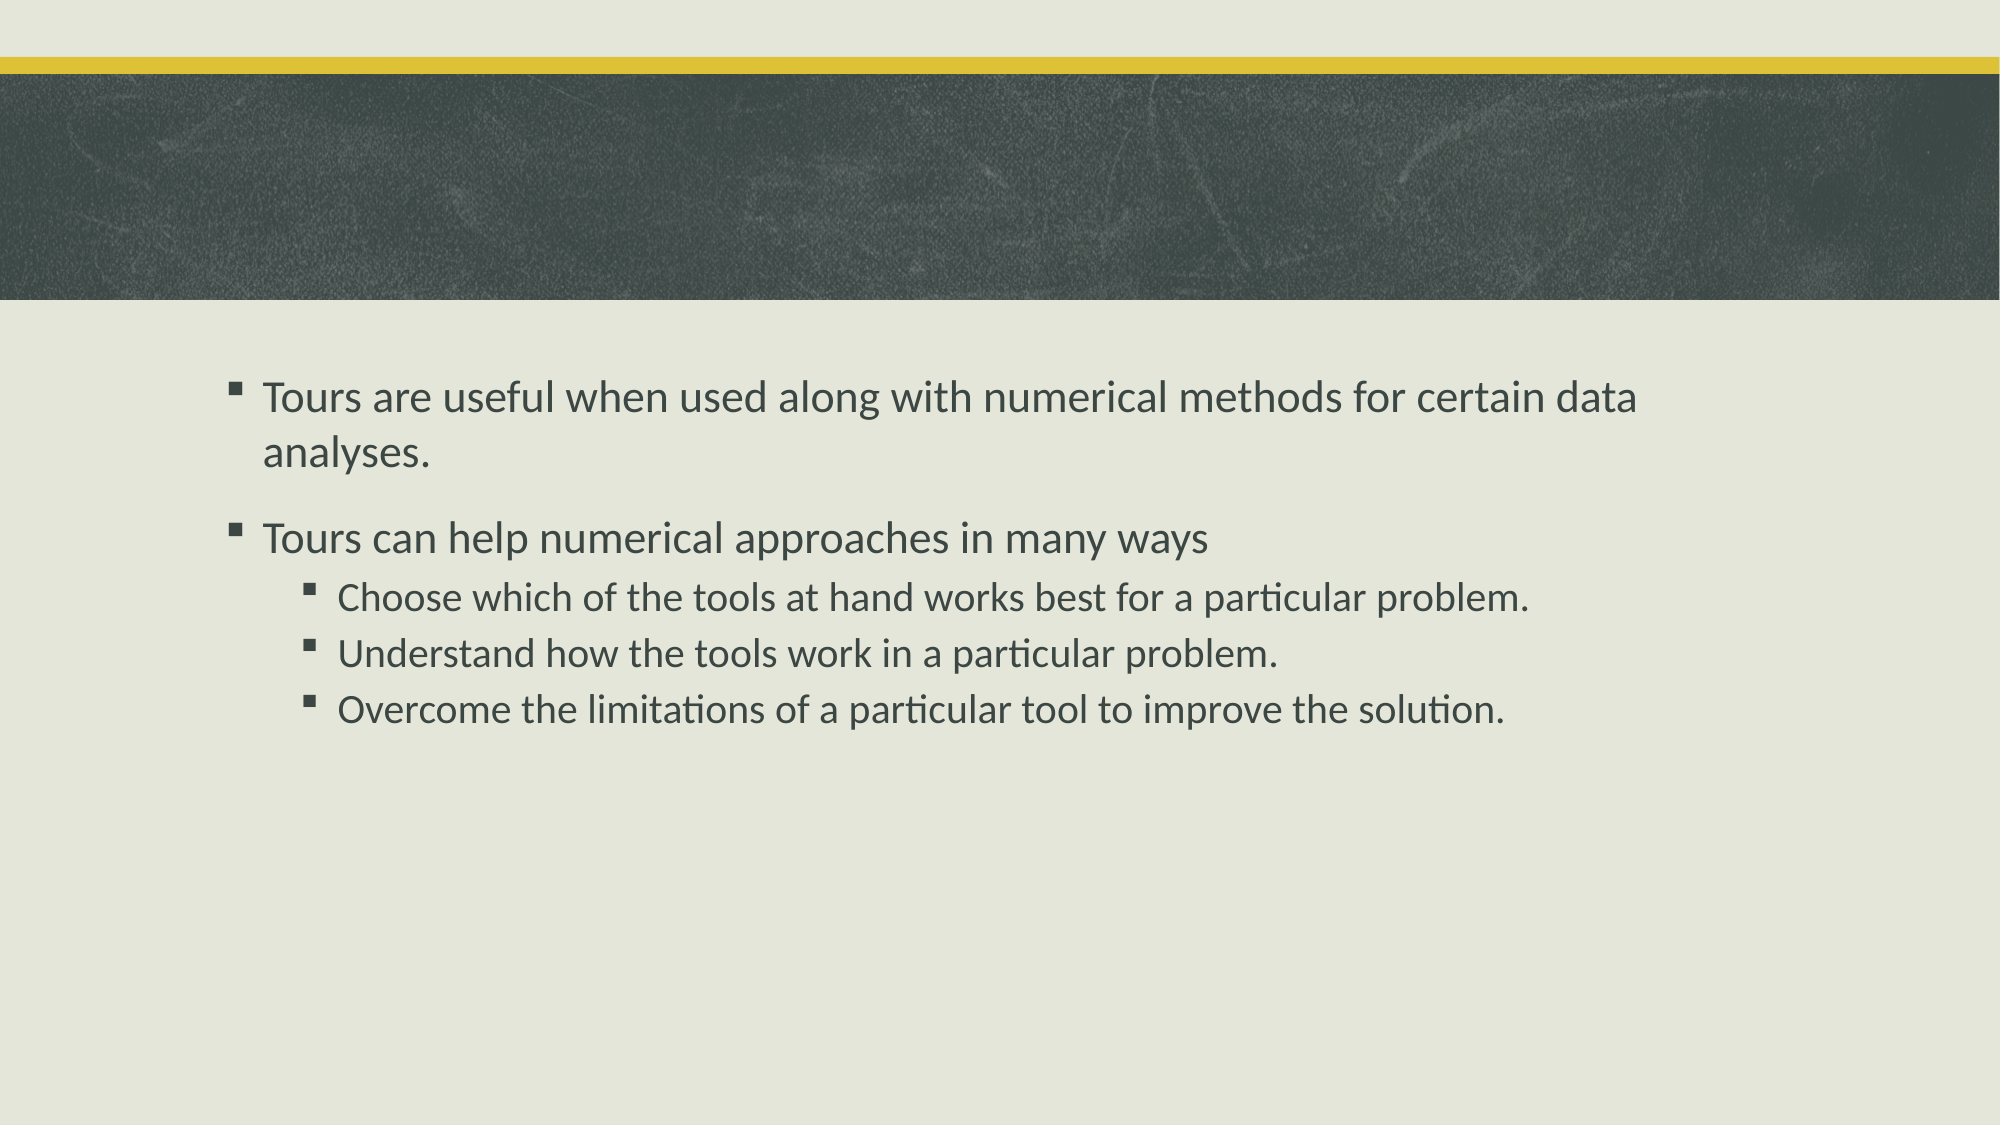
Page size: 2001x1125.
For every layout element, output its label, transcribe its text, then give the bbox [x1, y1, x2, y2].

list Tours are useful when used along with numerical methods for certain data analyses. Tours can help numerical approaches in many ways Choose which of the tools at hand works best for a particular problem. Understand how the tools work in a particular problem. Overcome the limitations of a particular tool to improve the solution. [210, 359, 1790, 1014]
picture [0, 74, 2000, 300]
